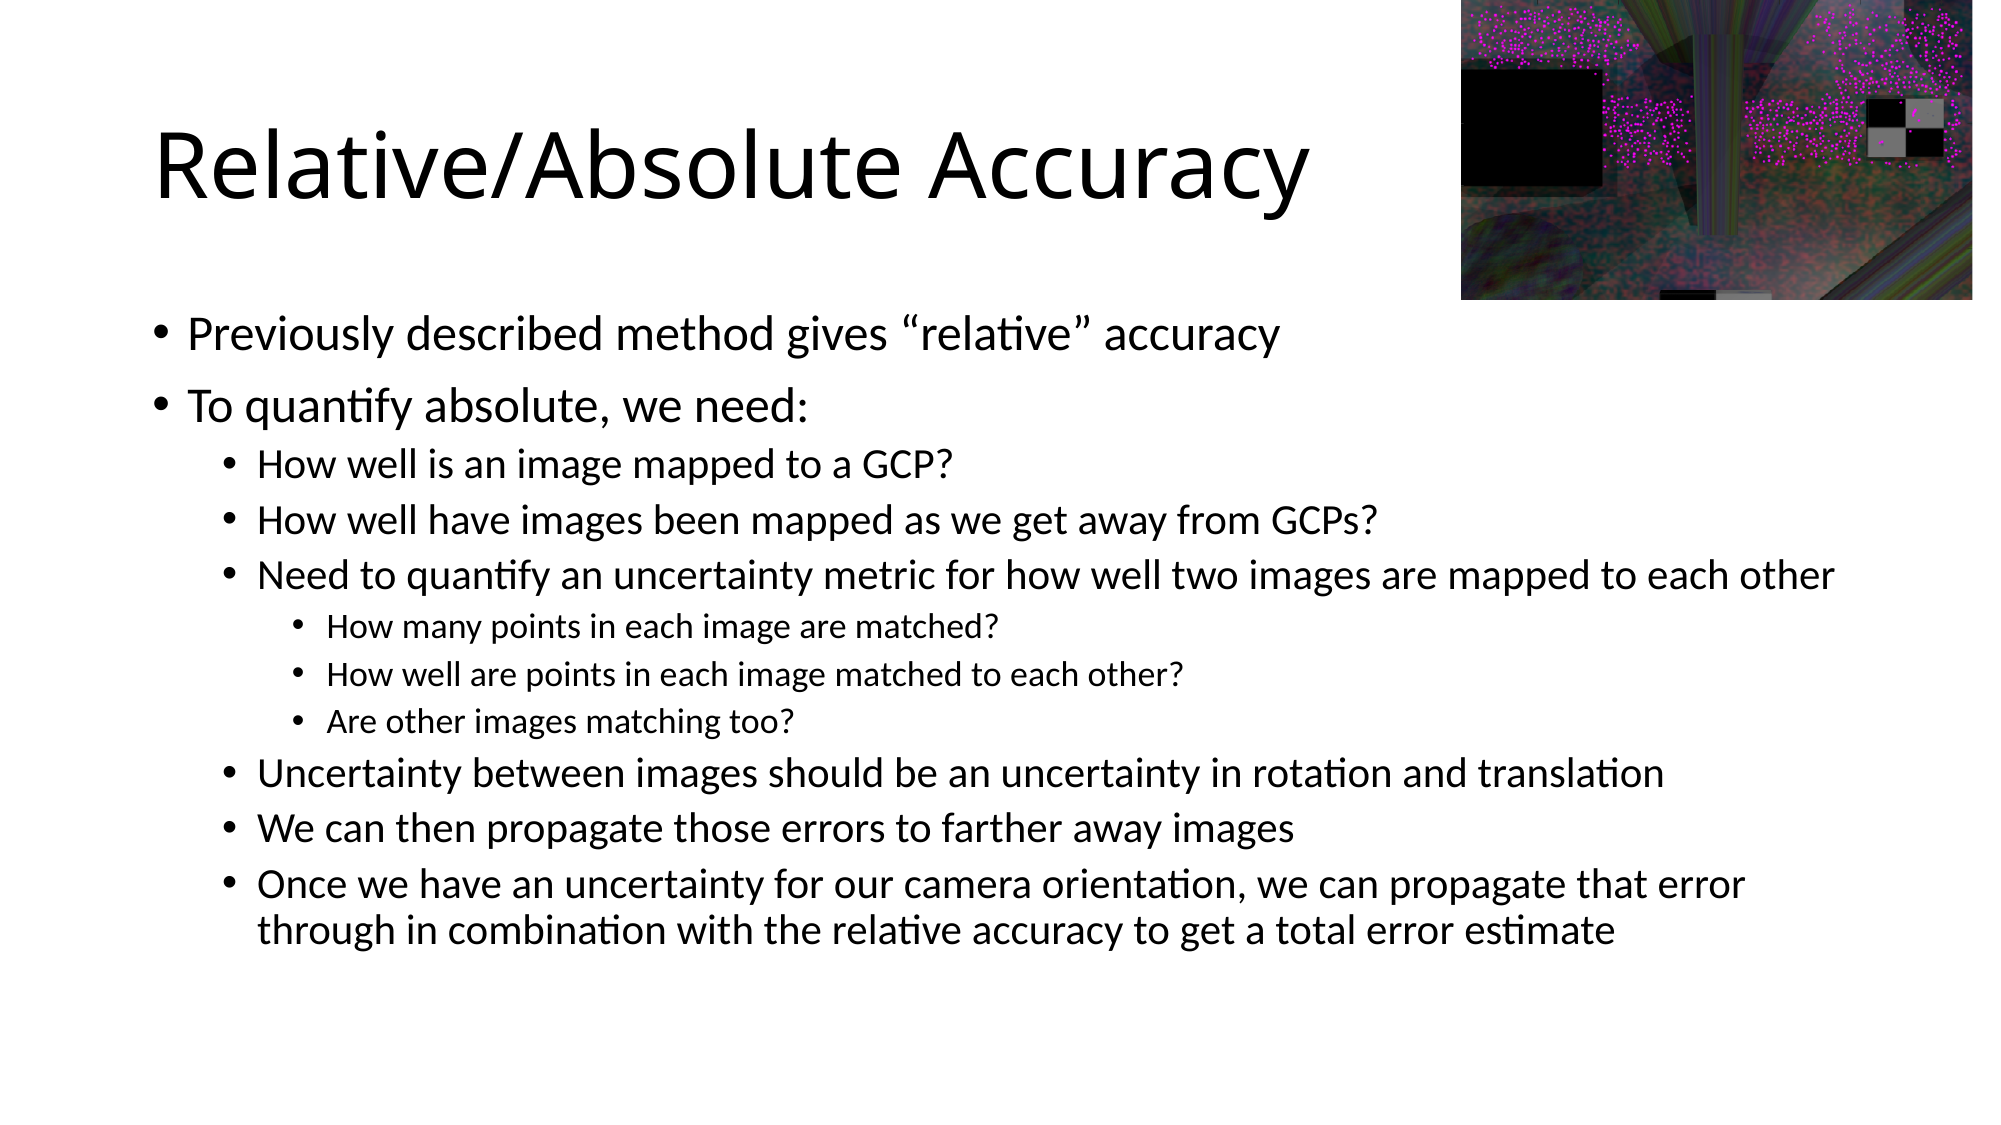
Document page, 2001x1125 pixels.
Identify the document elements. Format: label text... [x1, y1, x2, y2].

list Previously described method gives “relative” accuracy To quantify absolute, we need: How well is an image mapped to a GCP? How well have images been mapped as we get away from GCPs? Need to quantify an uncertainty metric for how well two images are mapped to each other How many points in each image are matched? How well are points in each image matched to each other? Are other images matching too? Uncertainty between images should be an uncertainty in rotation and translation We can then propagate those errors to farther away images Once we have an uncertainty for our camera orientation, we can propagate that error through in combination with the relative accuracy to get a total error estimate [137, 299, 1863, 1014]
picture [1460, 0, 1973, 302]
title Relative/Absolute Accuracy [137, 59, 1460, 278]
